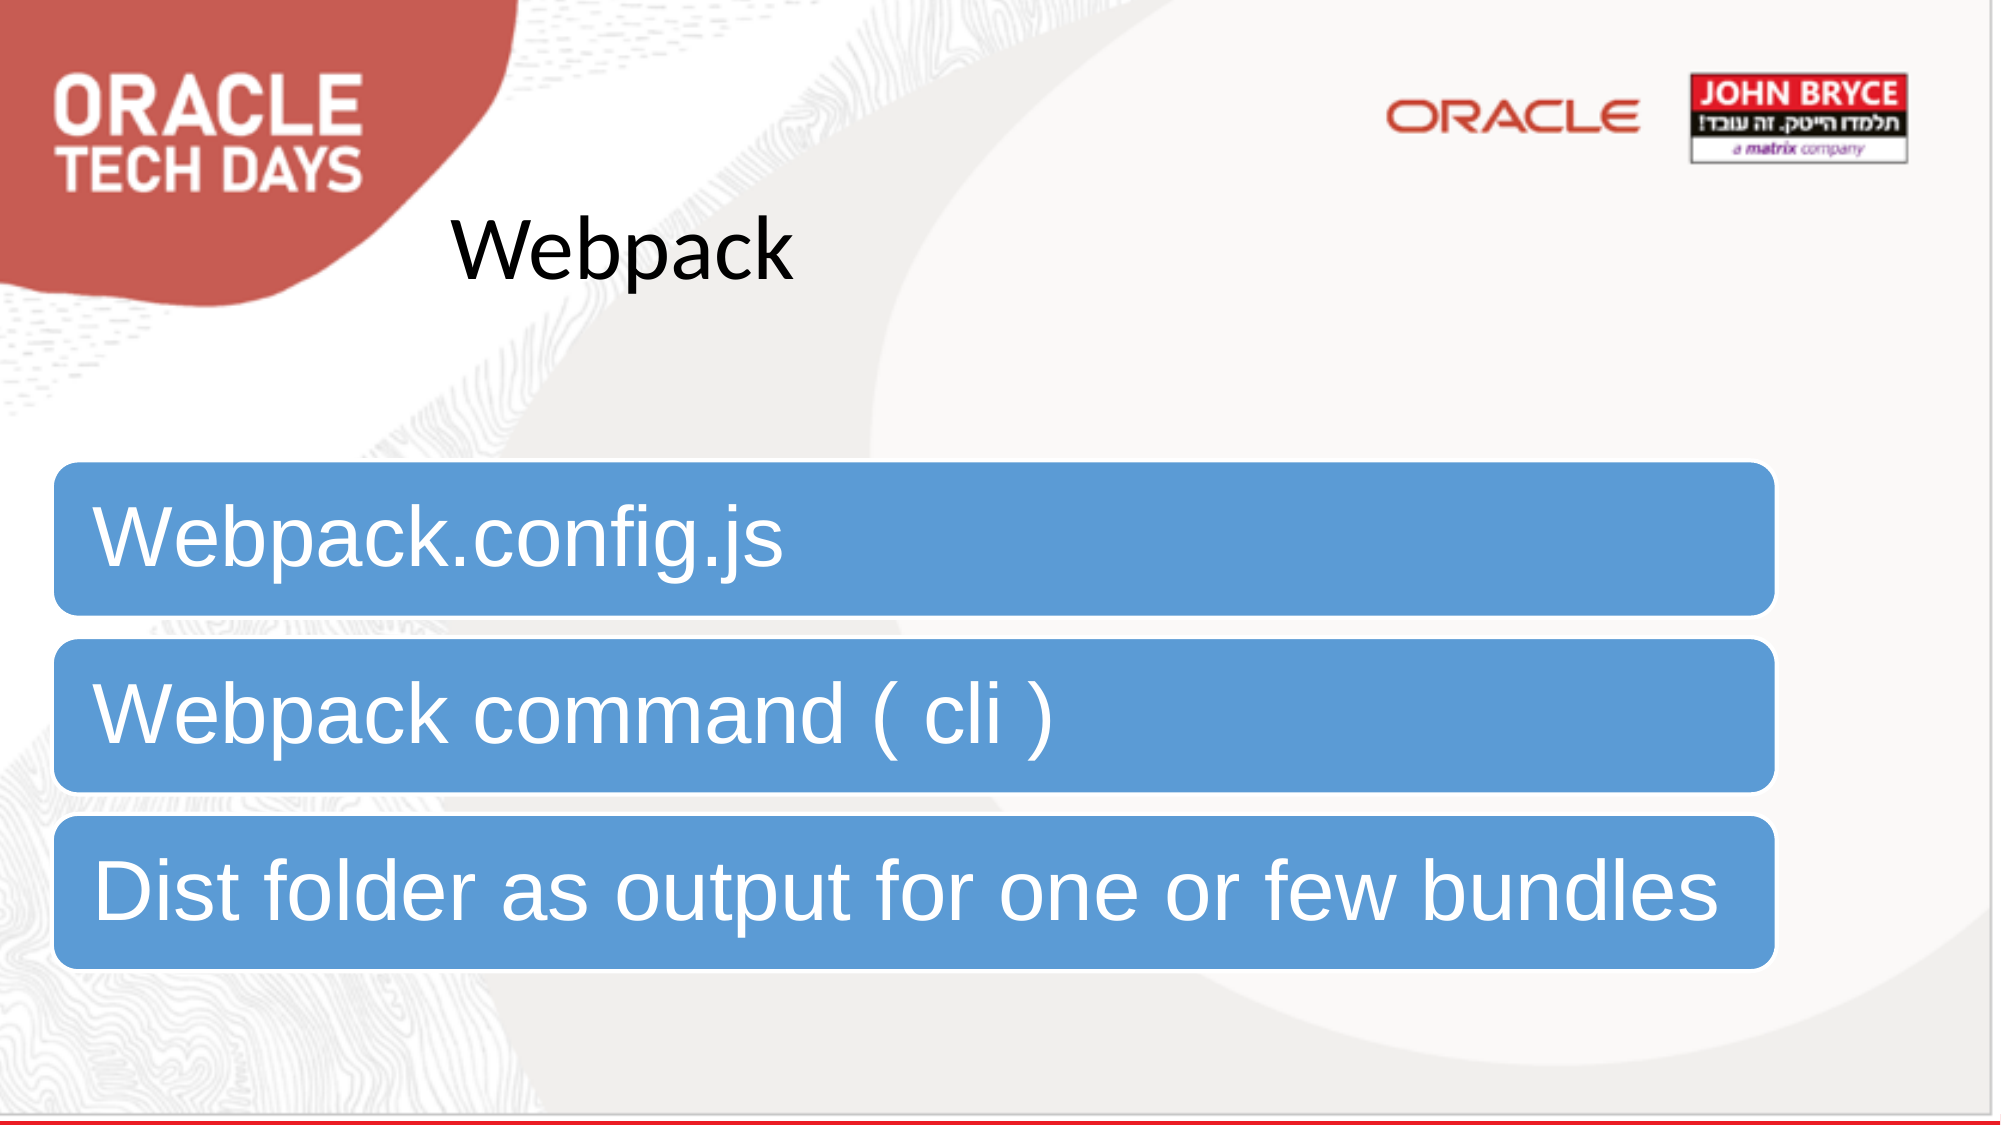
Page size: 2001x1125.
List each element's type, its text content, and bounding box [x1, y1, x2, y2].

picture [0, 0, 2001, 1125]
title Webpack [435, 141, 1777, 356]
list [51, 358, 1777, 1073]
